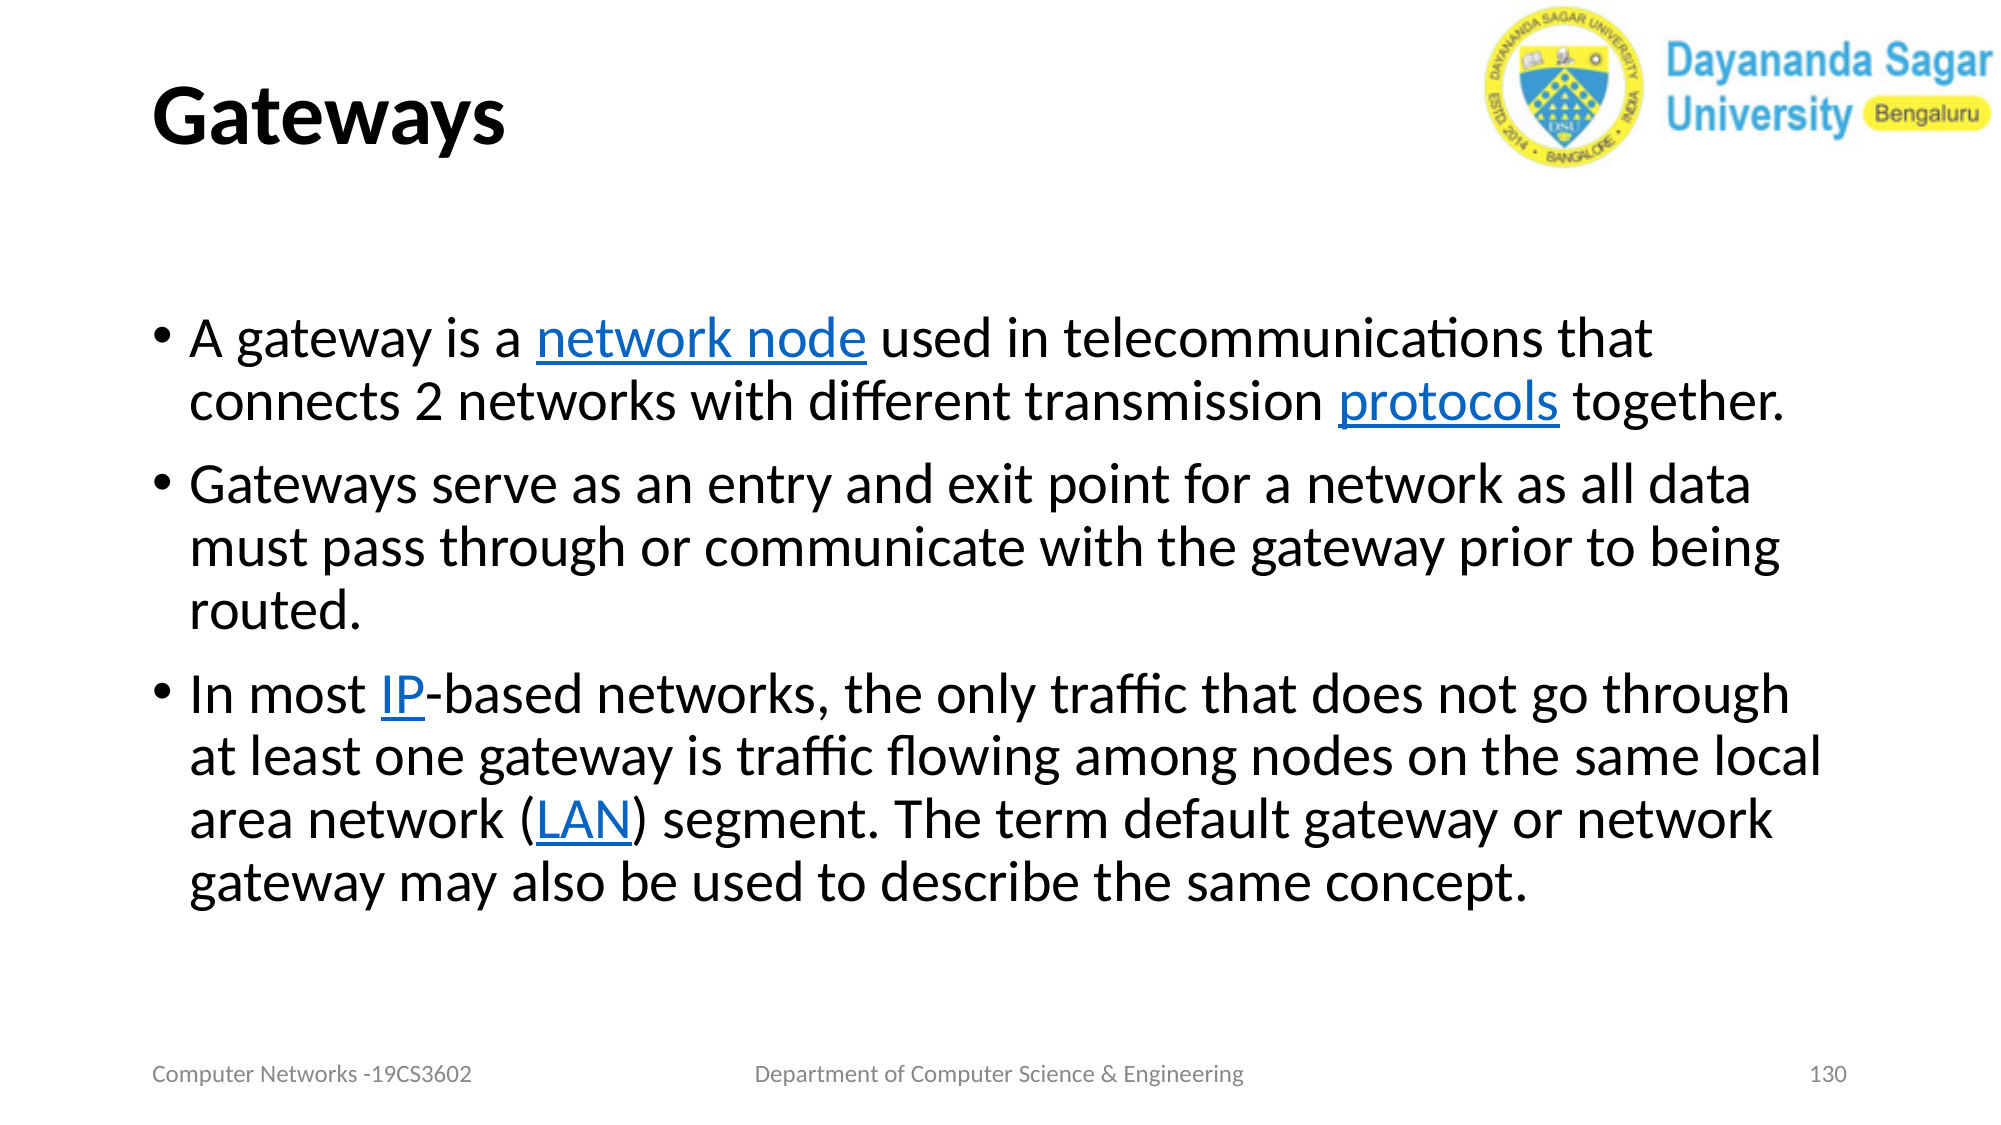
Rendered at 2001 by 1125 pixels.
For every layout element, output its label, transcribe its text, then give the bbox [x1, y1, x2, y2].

slide_number ‹#› [1412, 1042, 1863, 1103]
slide_number Computer Networks -19CS3602 [137, 1042, 588, 1103]
slide_number 12.‹#› [1479, 0, 2000, 175]
footer Department of Computer Science & Engineering [662, 1042, 1338, 1103]
title Gateways [137, 59, 1863, 278]
list A gateway is a network node used in telecommunications that connects 2 networks with different transmission protocols together. Gateways serve as an entry and exit point for a network as all data must pass through or communicate with the gateway prior to being routed. In most IP-based networks, the only traffic that does not go through at least one gateway is traffic flowing among nodes on the same local area network (LAN) segment. The term default gateway or network gateway may also be used to describe the same concept. [137, 299, 1863, 1014]
